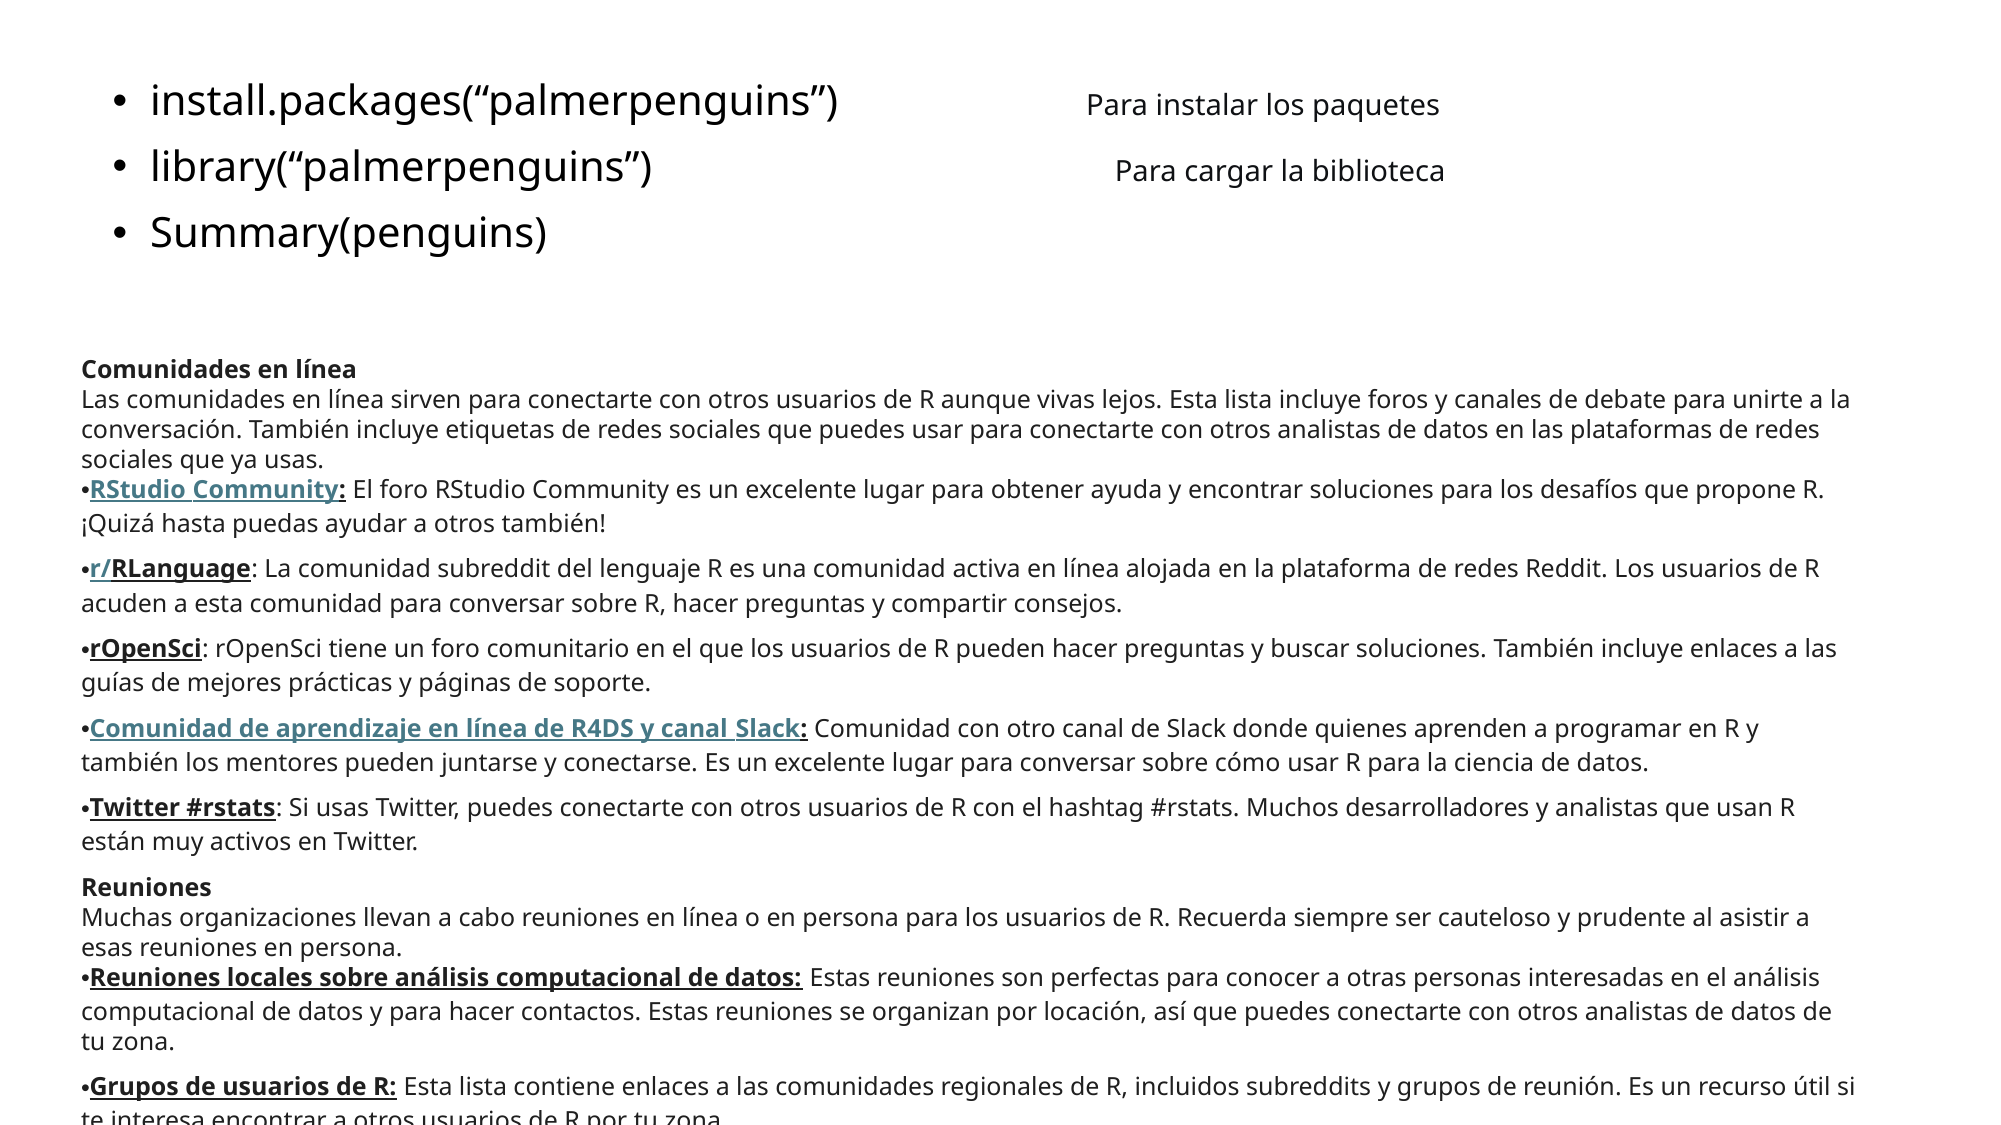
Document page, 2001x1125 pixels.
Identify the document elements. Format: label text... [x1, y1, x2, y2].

text_box Comunidades en línea Las comunidades en línea sirven para conectarte con otros usuarios de R aunque vivas lejos. Esta lista incluye foros y canales de debate para unirte a la conversación. También incluye etiquetas de redes sociales que puedes usar para conectarte con otros analistas de datos en las plataformas de redes sociales que ya usas. RStudio Community: El foro RStudio Community es un excelente lugar para obtener ayuda y encontrar soluciones para los desafíos que propone R. ¡Quizá hasta puedas ayudar a otros también! r/RLanguage: La comunidad subreddit del lenguaje R es una comunidad activa en línea alojada en la plataforma de redes Reddit. Los usuarios de R acuden a esta comunidad para conversar sobre R, hacer preguntas y compartir consejos. rOpenSci: rOpenSci tiene un foro comunitario en el que los usuarios de R pueden hacer preguntas y buscar soluciones. También incluye enlaces a las guías de mejores prácticas y páginas de soporte. Comunidad de aprendizaje en línea de R4DS y canal Slack: Comunidad con otro canal de Slack donde quienes aprenden a programar en R y también los mentores pueden juntarse y conectarse. Es un excelente lugar para conversar sobre cómo usar R para la ciencia de datos. Twitter #rstats: Si usas Twitter, puedes conectarte con otros usuarios de R con el hashtag #rstats. Muchos desarrolladores y analistas que usan R están muy activos en Twitter. Reuniones Muchas organizaciones llevan a cabo reuniones en línea o en persona para los usuarios de R. Recuerda siempre ser cauteloso y prudente al asistir a esas reuniones en persona. Reuniones locales sobre análisis computacional de datos: Estas reuniones son perfectas para conocer a otras personas interesadas en el análisis computacional de datos y para hacer contactos. Estas reuniones se organizan por locación, así que puedes conectarte con otros analistas de datos de tu zona. Grupos de usuarios de R: Esta lista contiene enlaces a las comunidades regionales de R, incluidos subreddits y grupos de reunión. Es un recurso útil si te interesa encontrar a otros usuarios de R por tu zona. Reuniones de RLadies: Reuniones virtuales y en persona que se organizan específicamente para aficionados a R que se autoperciben como pertenecientes a grupos minoritarios o marginalizados. Estas reuniones también se organizan por locación, así que puedes conectarte con otros analistas de datos de tu zona. [66, 346, 1878, 1125]
list install.packages(“palmerpenguins”) Para instalar los paquetes library(“palmerpenguins”) Para cargar la biblioteca Summary(penguins) [97, 72, 1823, 346]
